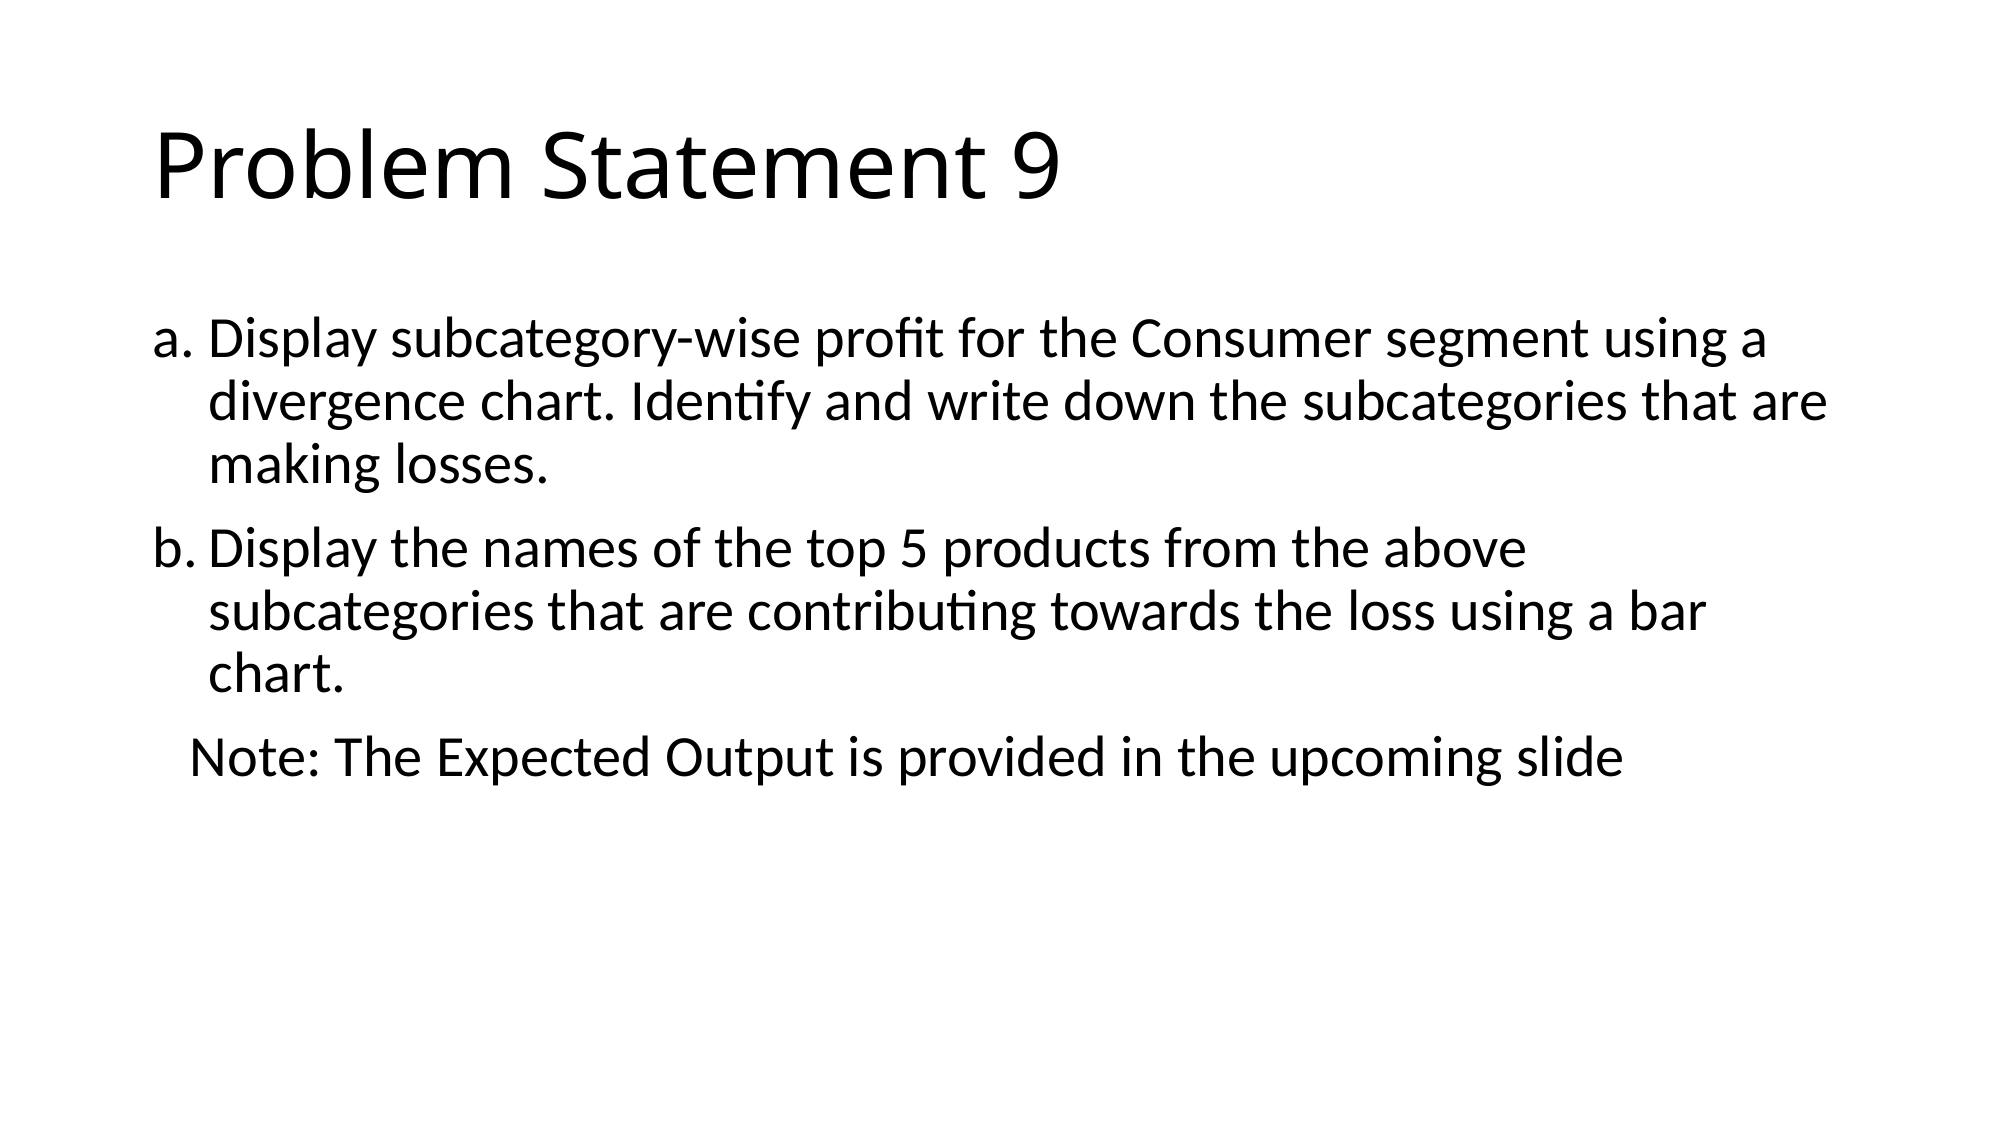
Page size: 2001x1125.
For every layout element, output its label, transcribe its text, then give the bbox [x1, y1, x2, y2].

list Display subcategory-wise profit for the Consumer segment using a divergence chart. Identify and write down the subcategories that are making losses. Display the names of the top 5 products from the above subcategories that are contributing towards the loss using a bar chart. Note: The Expected Output is provided in the upcoming slide [137, 299, 1863, 1014]
title Problem Statement 9 [137, 59, 1863, 278]
